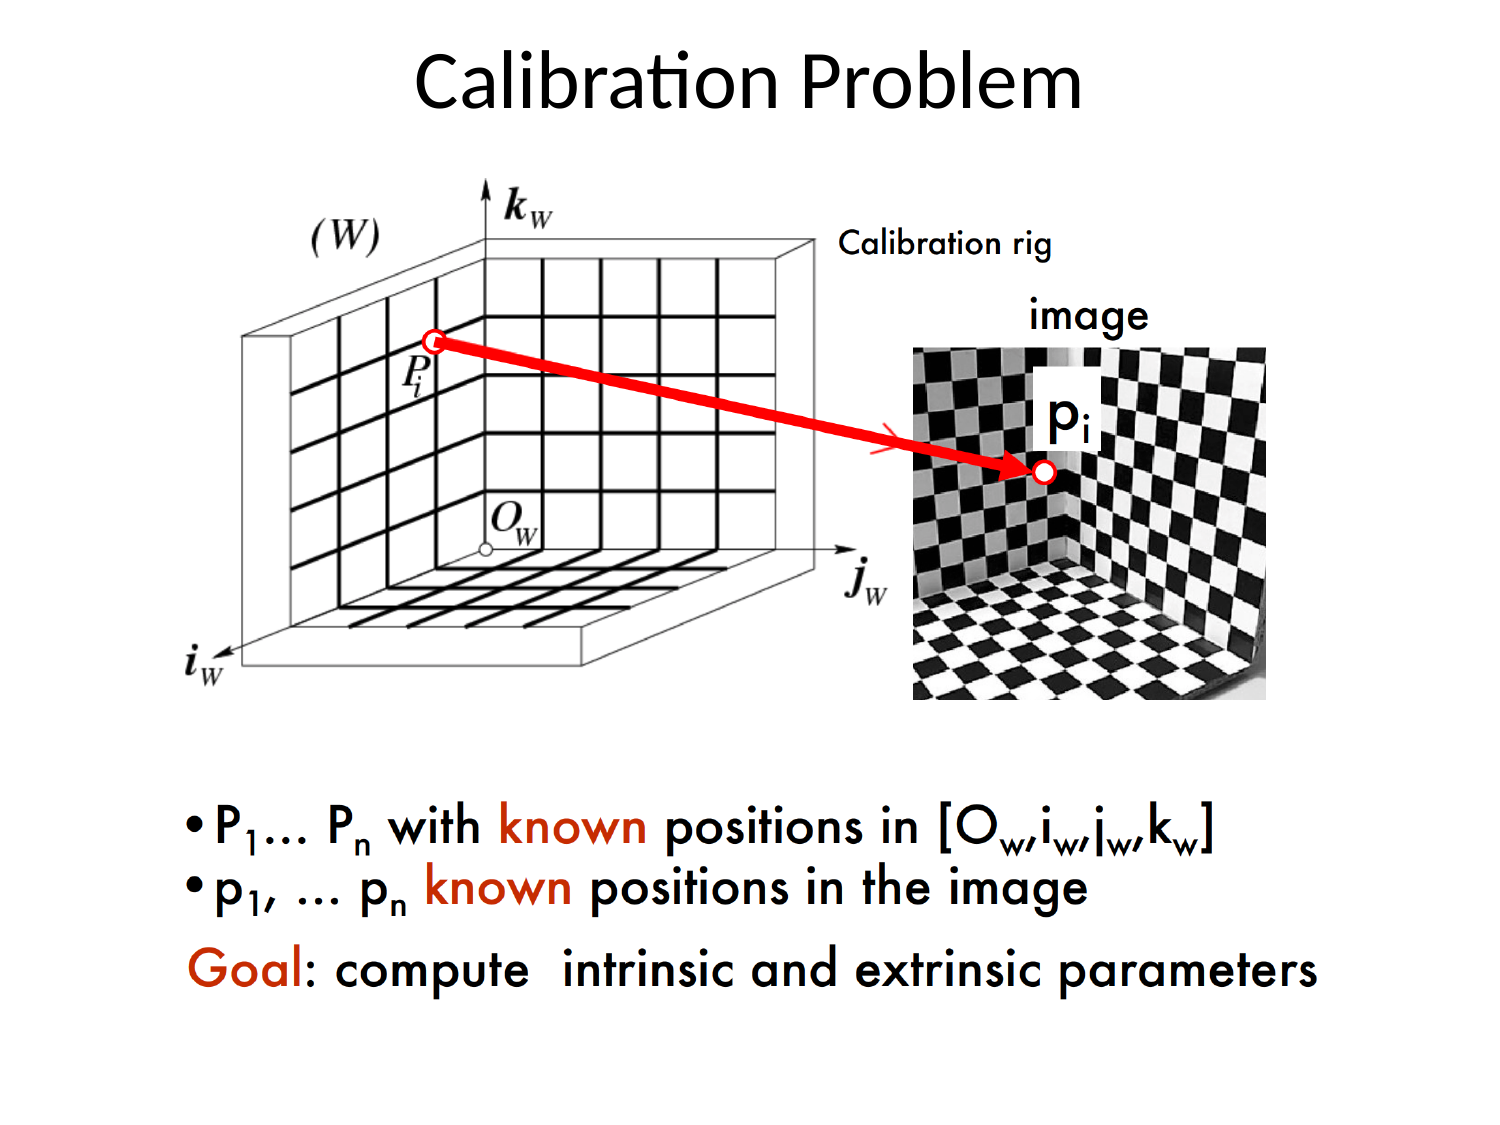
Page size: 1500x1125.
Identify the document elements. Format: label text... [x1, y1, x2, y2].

title Calibration Problem [74, 0, 1426, 151]
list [177, 162, 1323, 1006]
